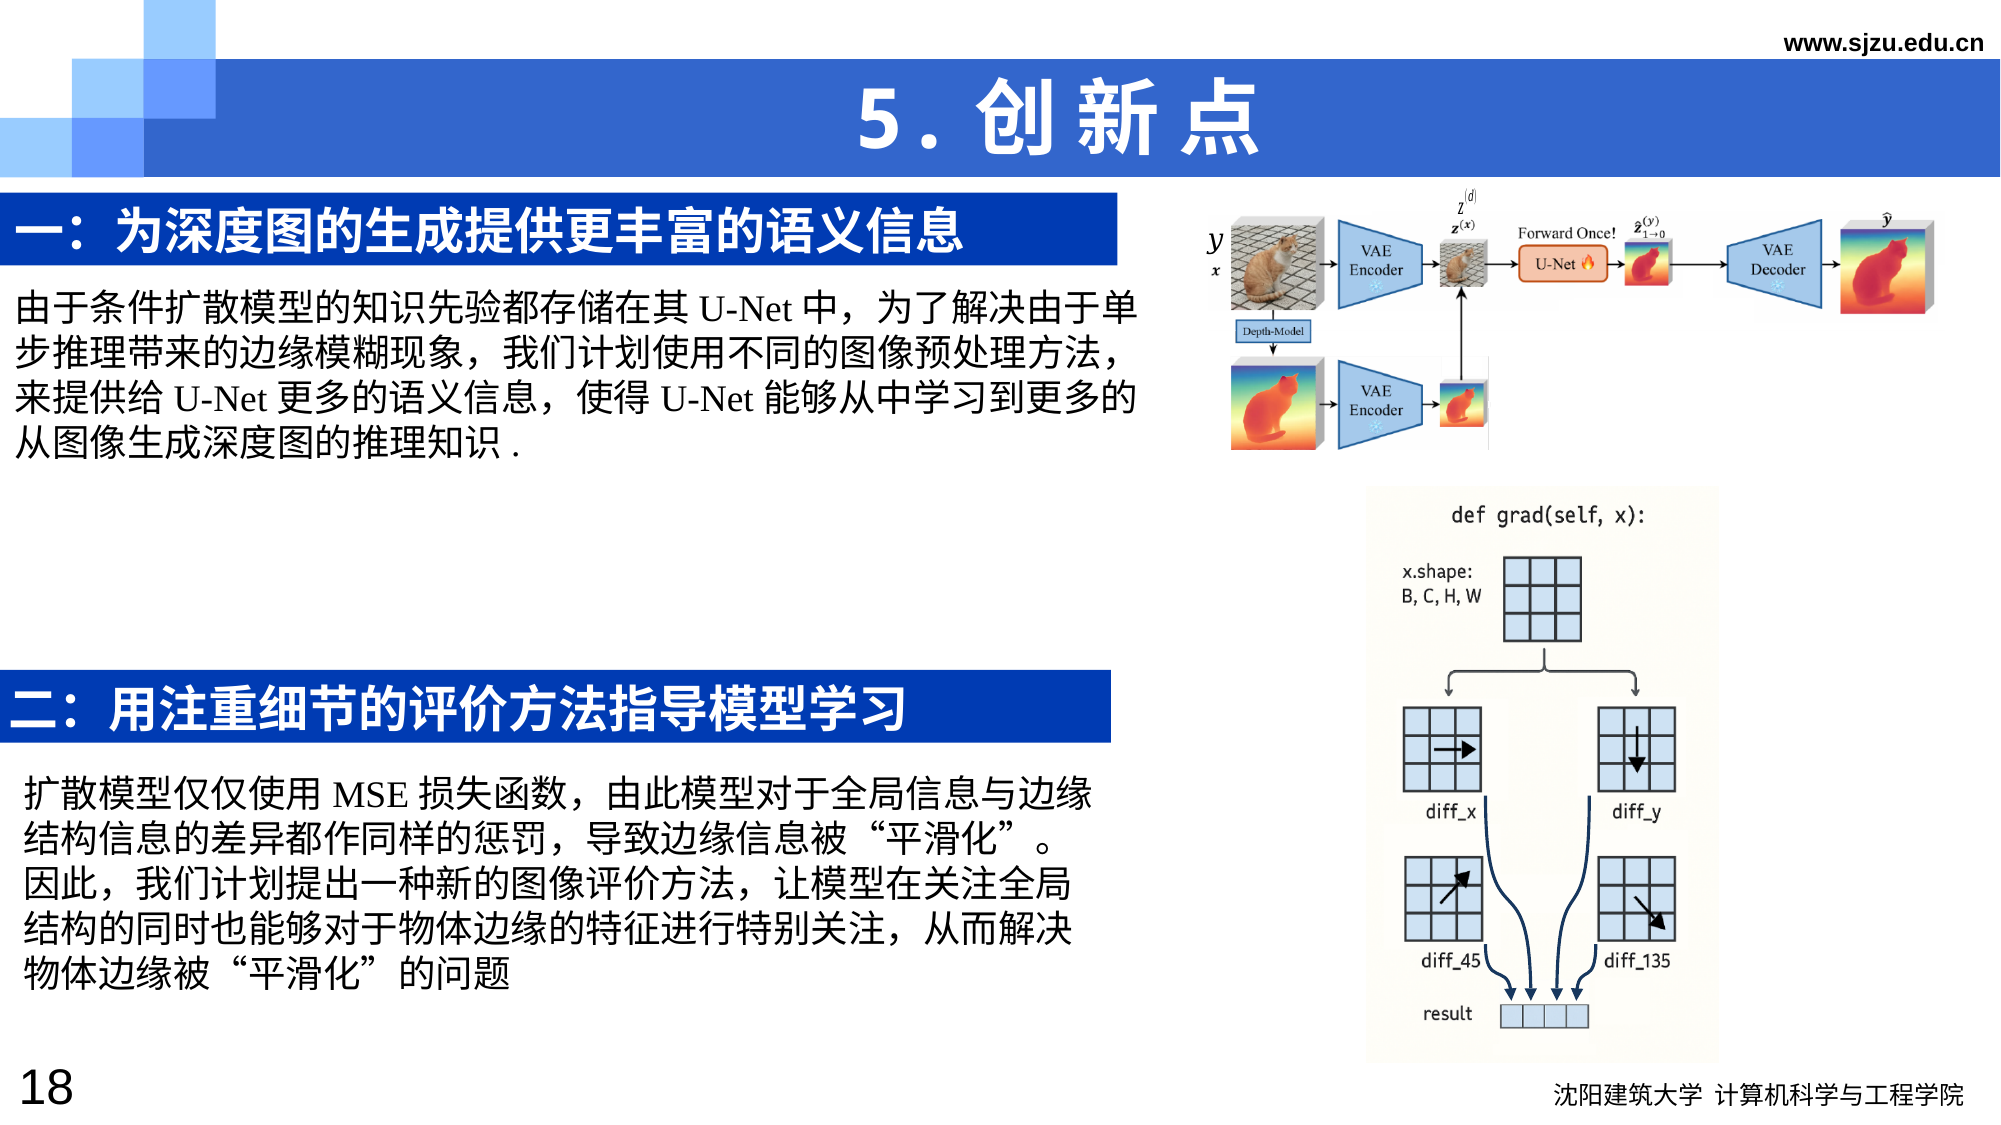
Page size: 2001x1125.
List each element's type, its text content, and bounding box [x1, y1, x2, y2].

text_box 由于条件扩散模型的知识先验都存储在其U-Net中，为了解决由于单步推理带来的边缘模糊现象，我们计划使用不同的图像预处理方法，来提供给U-Net更多的语义信息，使得U-Net能够从中学习到更多的从图像生成深度图的推理知识. [91, 276, 1173, 471]
title 5.创 新 点 [249, 75, 1867, 155]
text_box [1366, 486, 1720, 1063]
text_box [1205, 187, 1945, 450]
text_box 由于条件扩散模型的知识先验都存储在其U-Net中，为了解决由于单步推理带来的边缘模糊现象，我们计划使用不同的图像预处理方法，来提供给U-Net更多的语义信息，使得U-Net能够从中学习到更多的从图像生成深度图的推理知识. [0, 276, 81, 471]
text_box 扩散模型仅仅使用MSE损失函数，由此模型对于全局信息与边缘结构信息的差异都作同样的惩罚，导致边缘信息被“平滑化”。因此，我们计划提出一种新的图像评价方法，让模型在关注全局结构的同时也能够对于物体边缘的特征进行特别关注，从而解决物体边缘被“平滑化”的问题 [8, 762, 1125, 1003]
slide_number 18 [2, 1046, 91, 1125]
text_box 一：为深度图的生成提供更丰富的语义信息 [0, 192, 1118, 266]
footer 沈阳建筑大学 计算机科学与工程学院 [1346, 1072, 1980, 1125]
slide_number www.sjzu.edu.cn [1433, 19, 2000, 58]
text_box 二：用注重细节的评价方法指导模型学习 [0, 669, 81, 743]
text_box 二：用注重细节的评价方法指导模型学习 [91, 669, 1111, 743]
